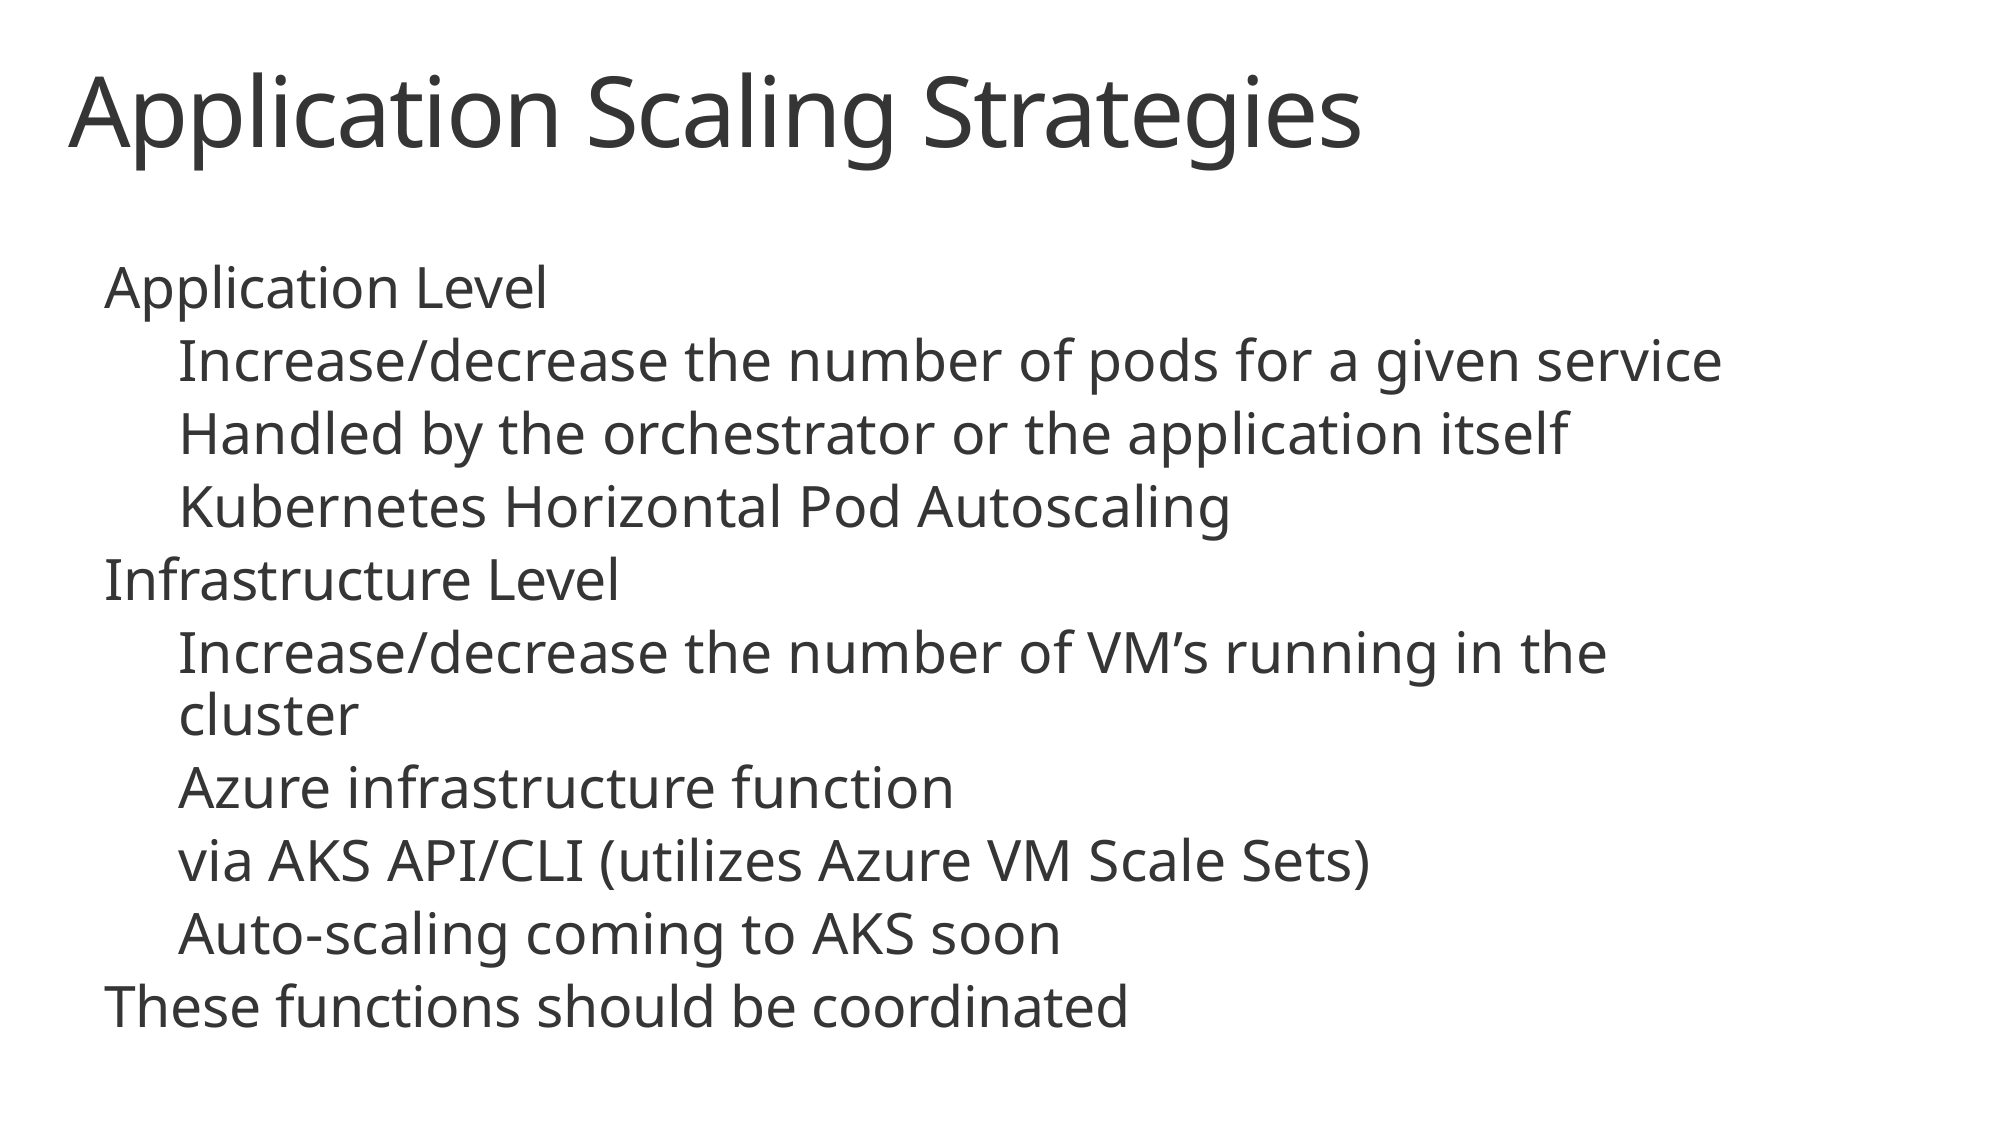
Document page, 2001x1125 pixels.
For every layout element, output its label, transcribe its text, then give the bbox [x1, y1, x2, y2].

list Application Level Increase/decrease the number of pods for a given service Handled by the orchestrator or the application itself Kubernetes Horizontal Pod Autoscaling Infrastructure Level Increase/decrease the number of VM’s running in the cluster Azure infrastructure function via AKS API/CLI (utilizes Azure VM Scale Sets) Auto-scaling coming to AKS soon These functions should be coordinated [80, 243, 1760, 1023]
title Application Scaling Strategies [44, 47, 1957, 196]
